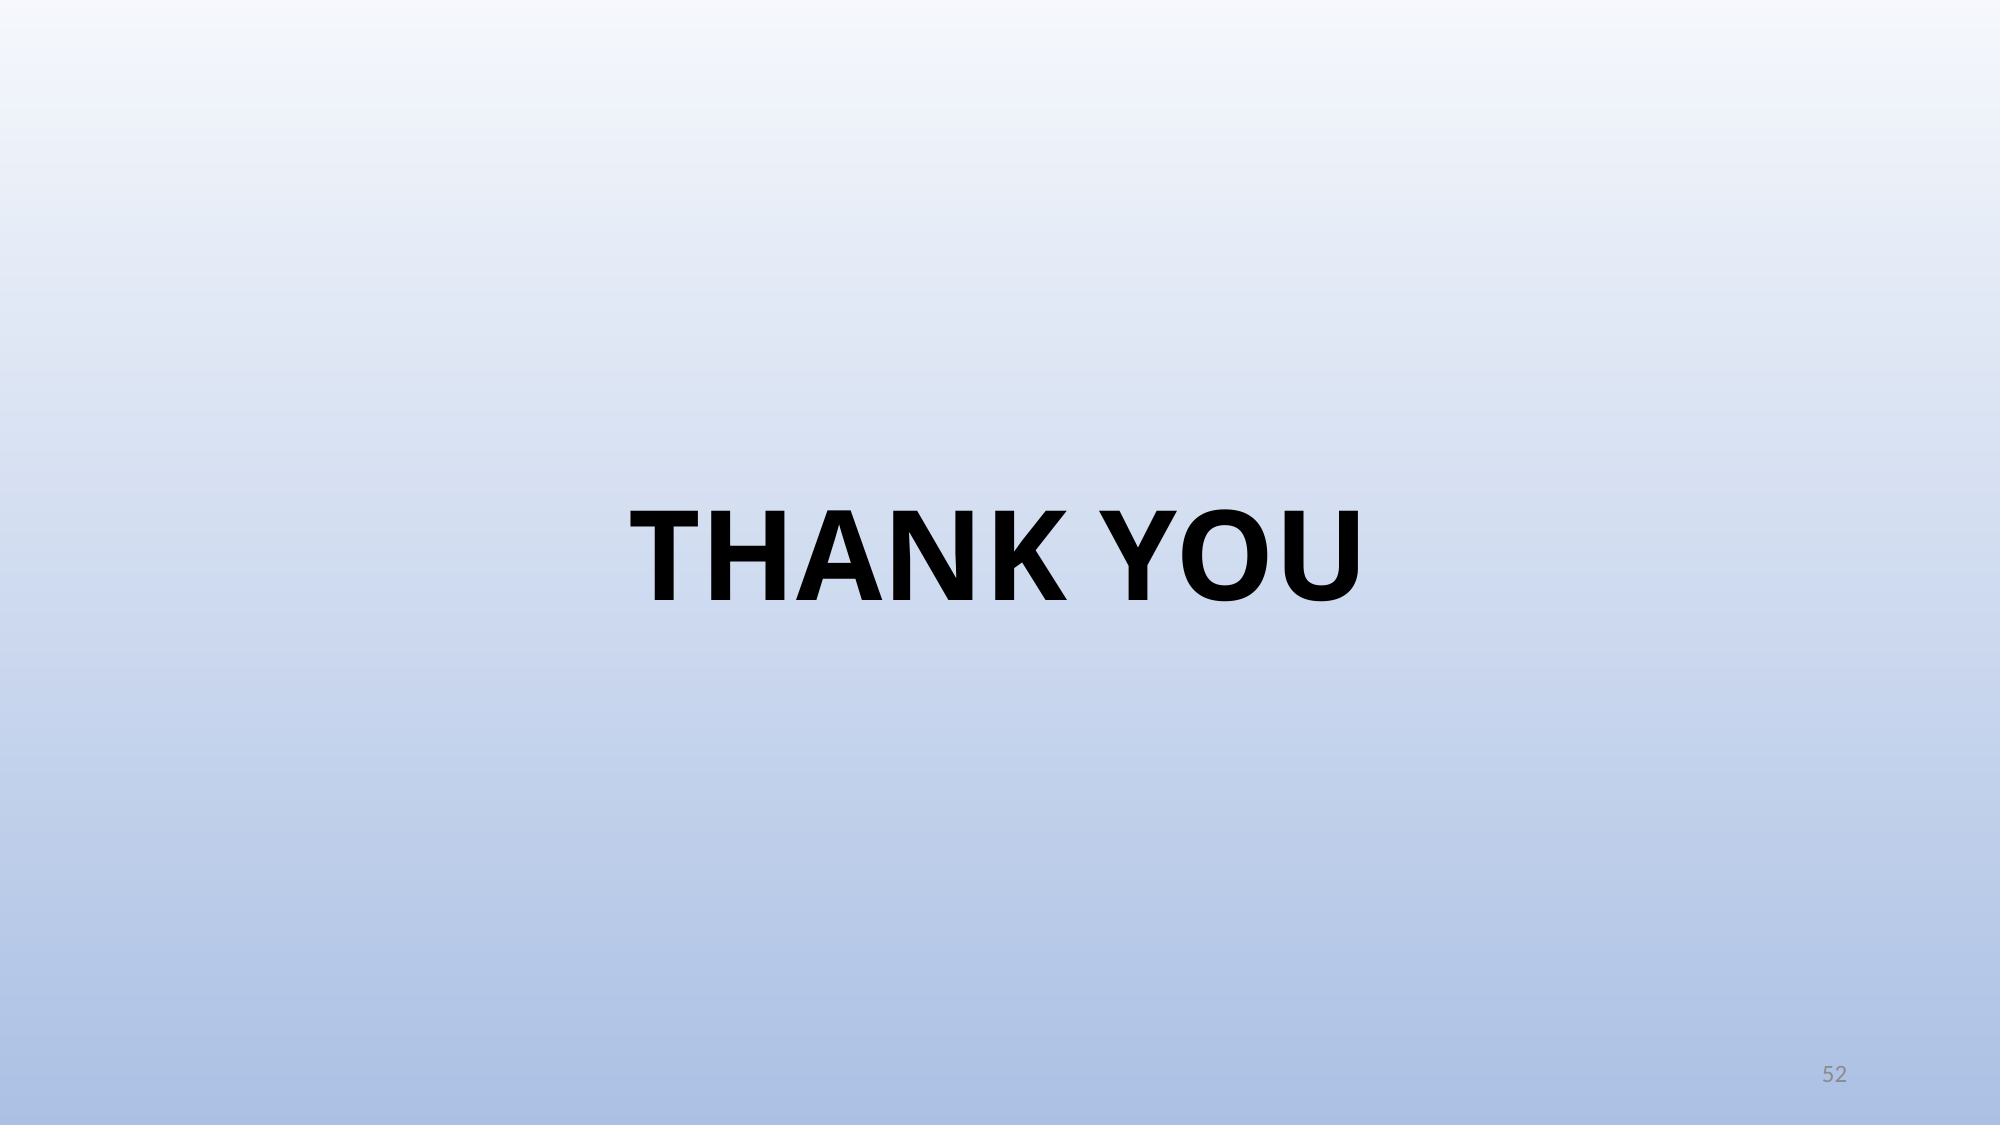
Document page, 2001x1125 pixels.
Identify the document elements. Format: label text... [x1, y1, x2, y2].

title THANK YOU [136, 280, 1862, 636]
slide_number 52 [1412, 1042, 1863, 1103]
